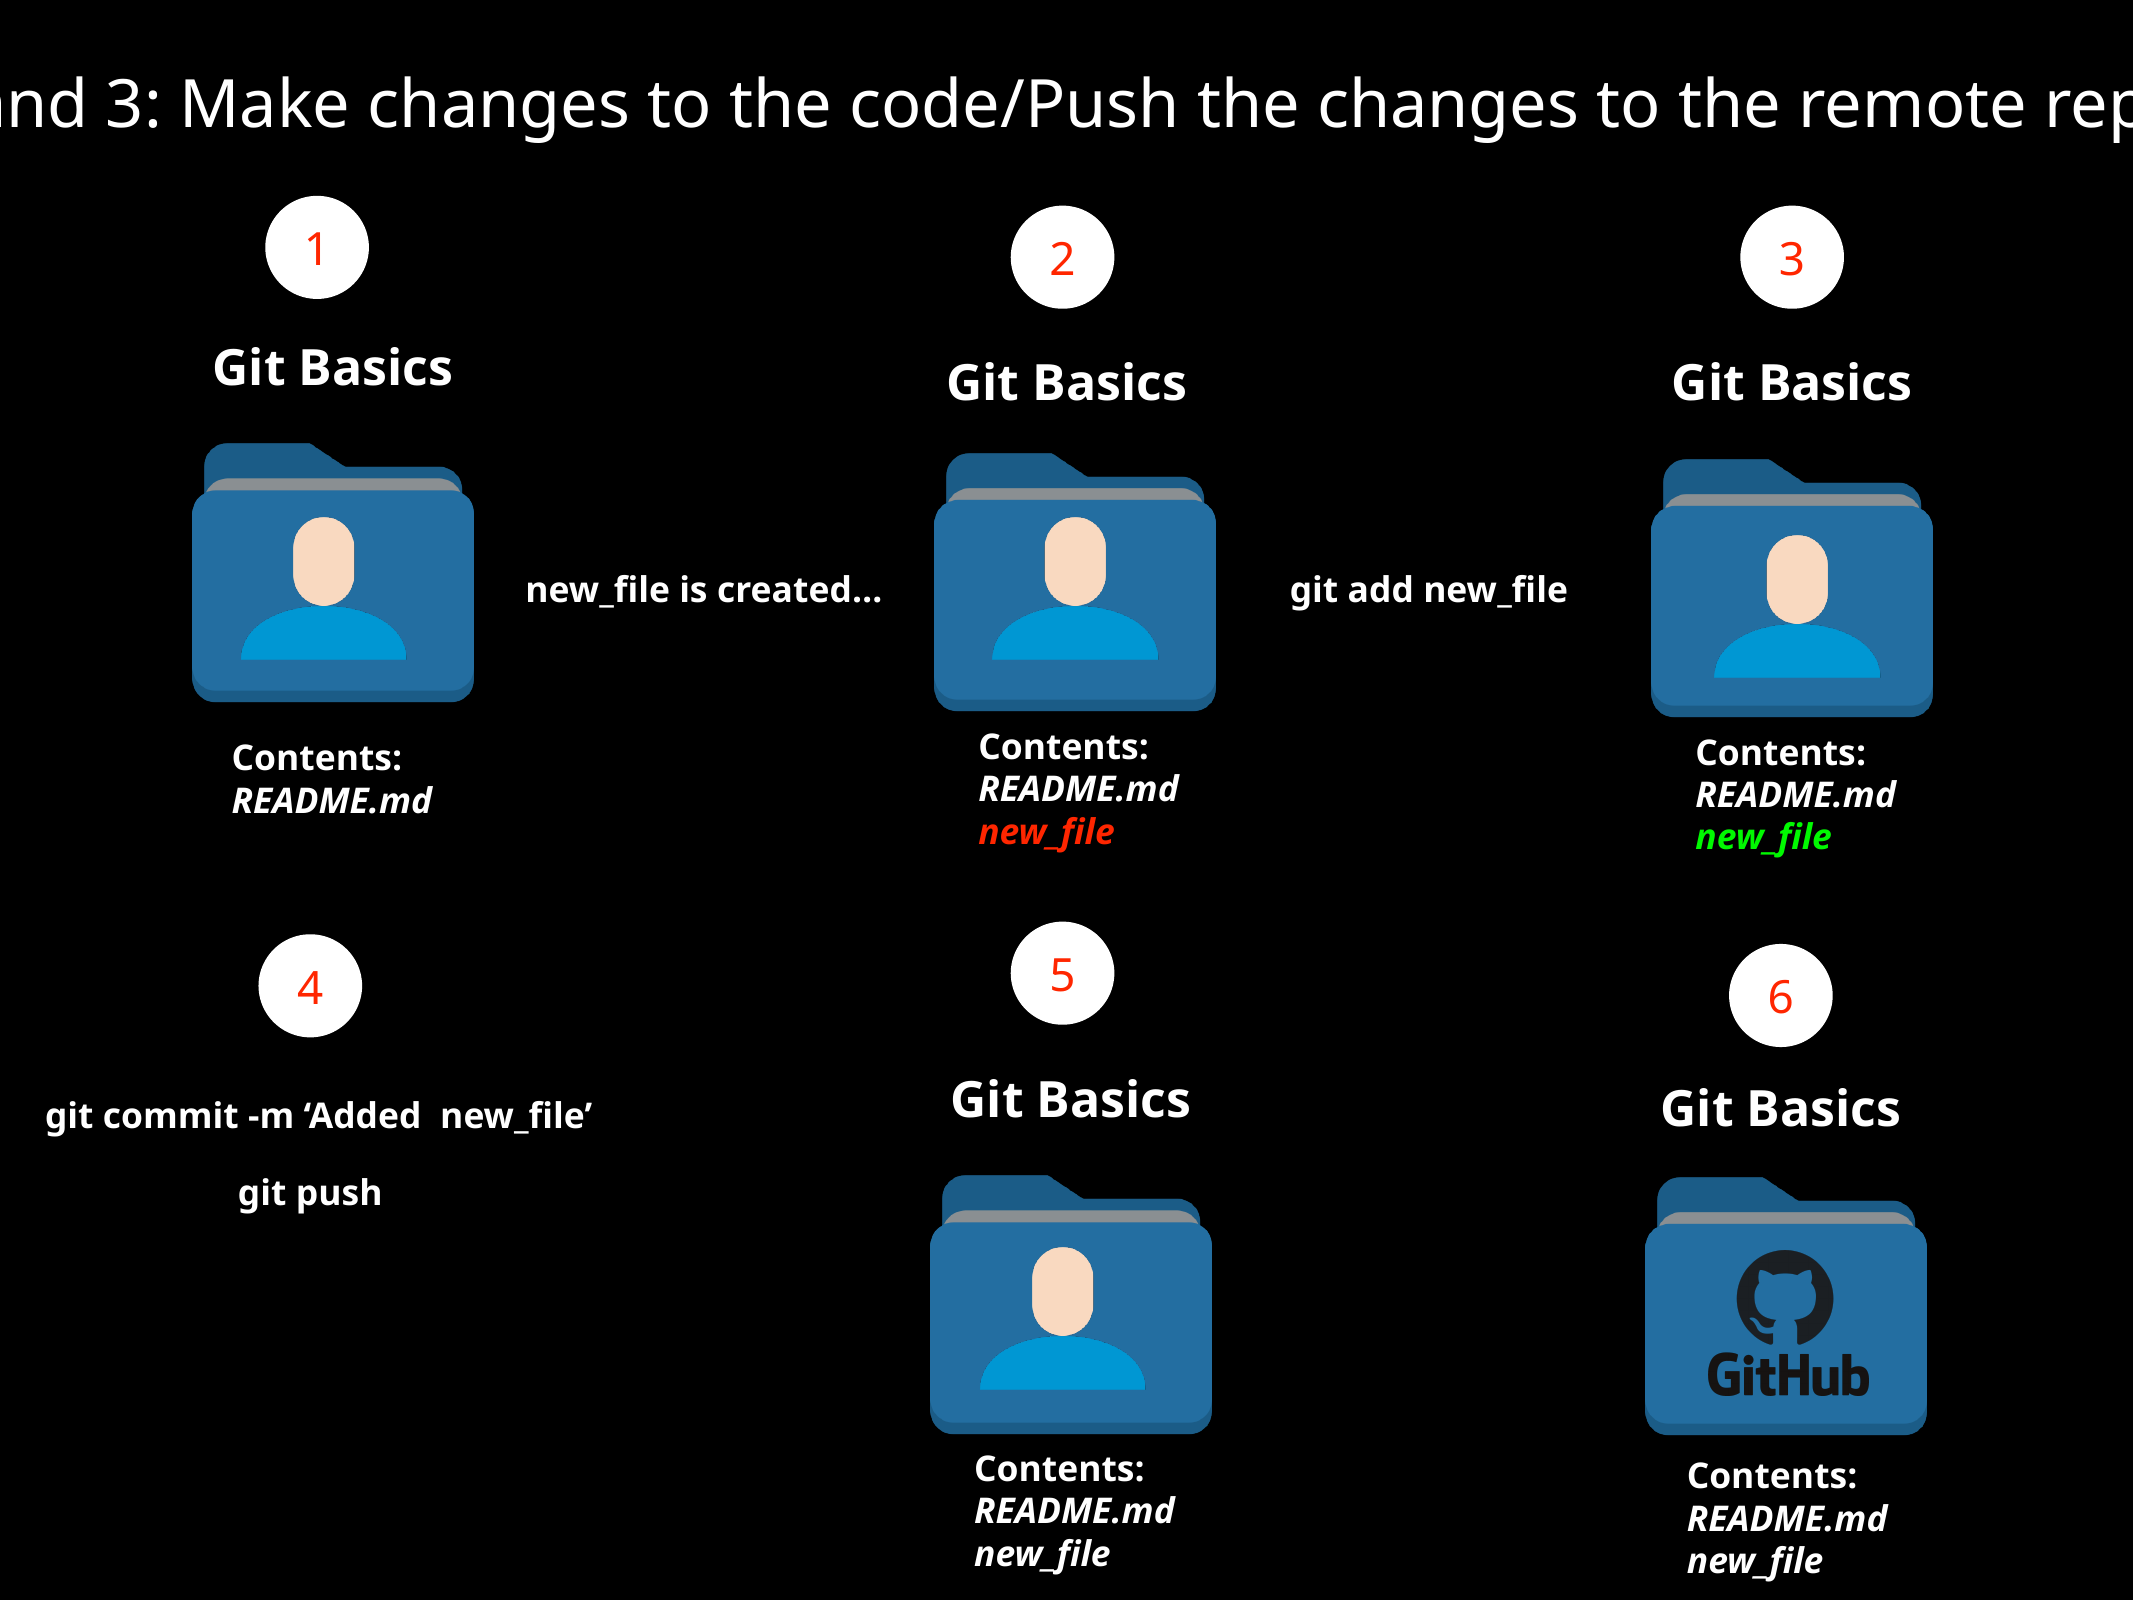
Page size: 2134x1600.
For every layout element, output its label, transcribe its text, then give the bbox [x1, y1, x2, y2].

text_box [1643, 337, 1951, 874]
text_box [169, 322, 478, 835]
text_box git add new_file [1281, 558, 1586, 618]
text_box 5 [1010, 921, 1115, 1025]
text_box Steps 2 and 3: Make changes to the code/Push the changes to the remote repository [0, 52, 2134, 150]
text_box git commit -m ‘Added new_file’ [36, 1084, 611, 1145]
text_box 2 [1010, 205, 1115, 309]
text_box 3 [1740, 205, 1844, 309]
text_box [1644, 1063, 1927, 1598]
text_box 6 [1729, 943, 1833, 1048]
text_box git push [229, 1161, 392, 1221]
text_box 4 [258, 934, 363, 1038]
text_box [908, 1054, 1217, 1591]
text_box 1 [265, 195, 369, 299]
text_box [921, 337, 1229, 868]
text_box new_file is created… [517, 558, 892, 618]
